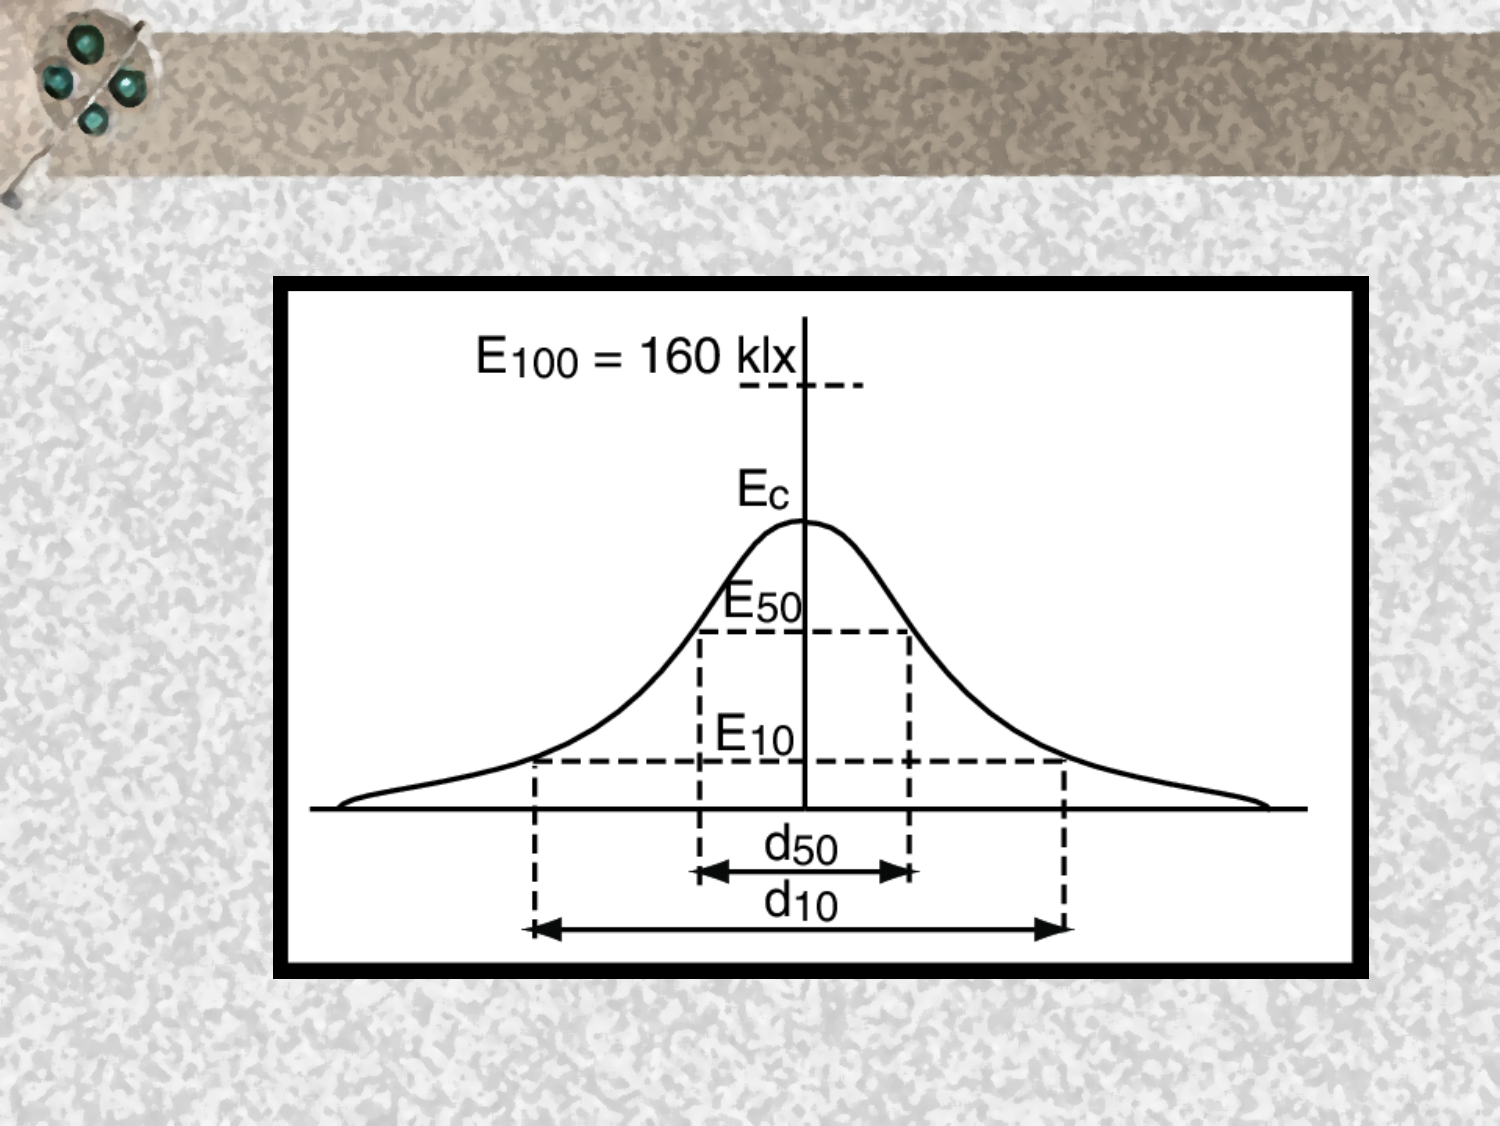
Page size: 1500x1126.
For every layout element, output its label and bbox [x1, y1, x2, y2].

picture [0, 0, 1500, 1126]
list [286, 290, 1355, 965]
